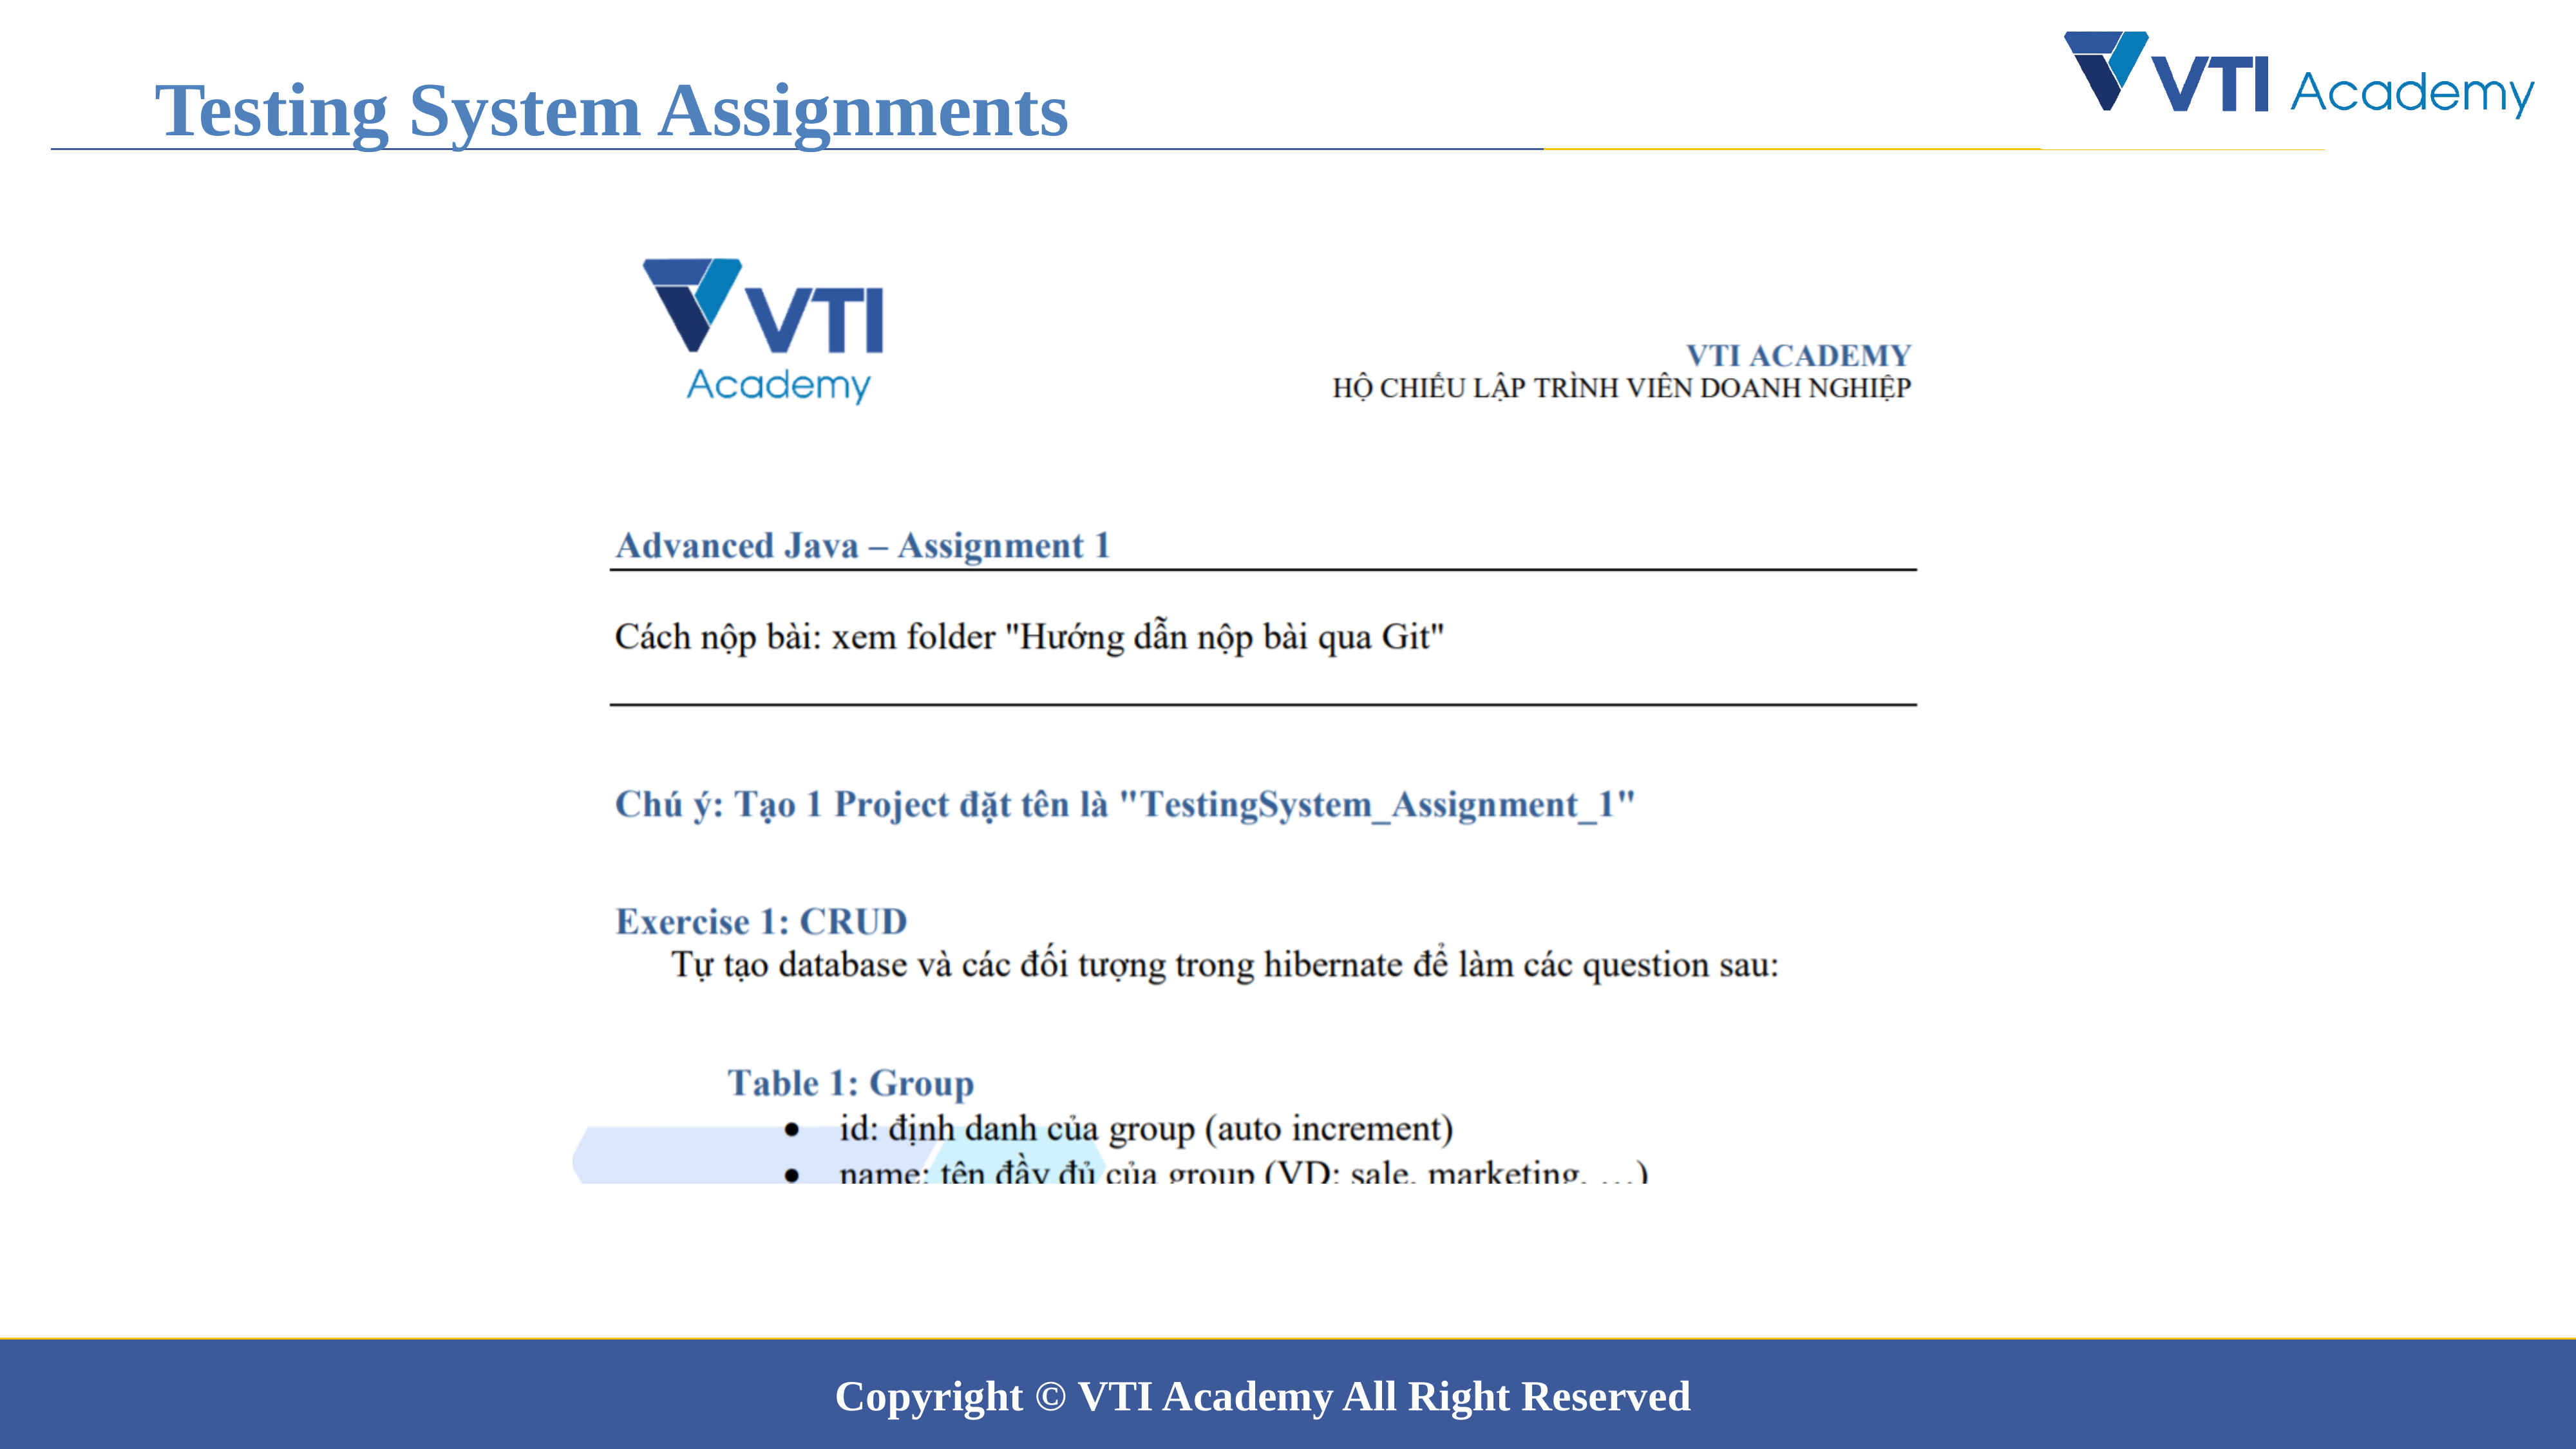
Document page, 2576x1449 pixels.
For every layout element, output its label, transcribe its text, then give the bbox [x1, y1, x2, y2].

picture [573, 232, 1933, 1184]
text_box Testing System Assignments [145, 54, 1385, 156]
picture [2034, 0, 2576, 149]
